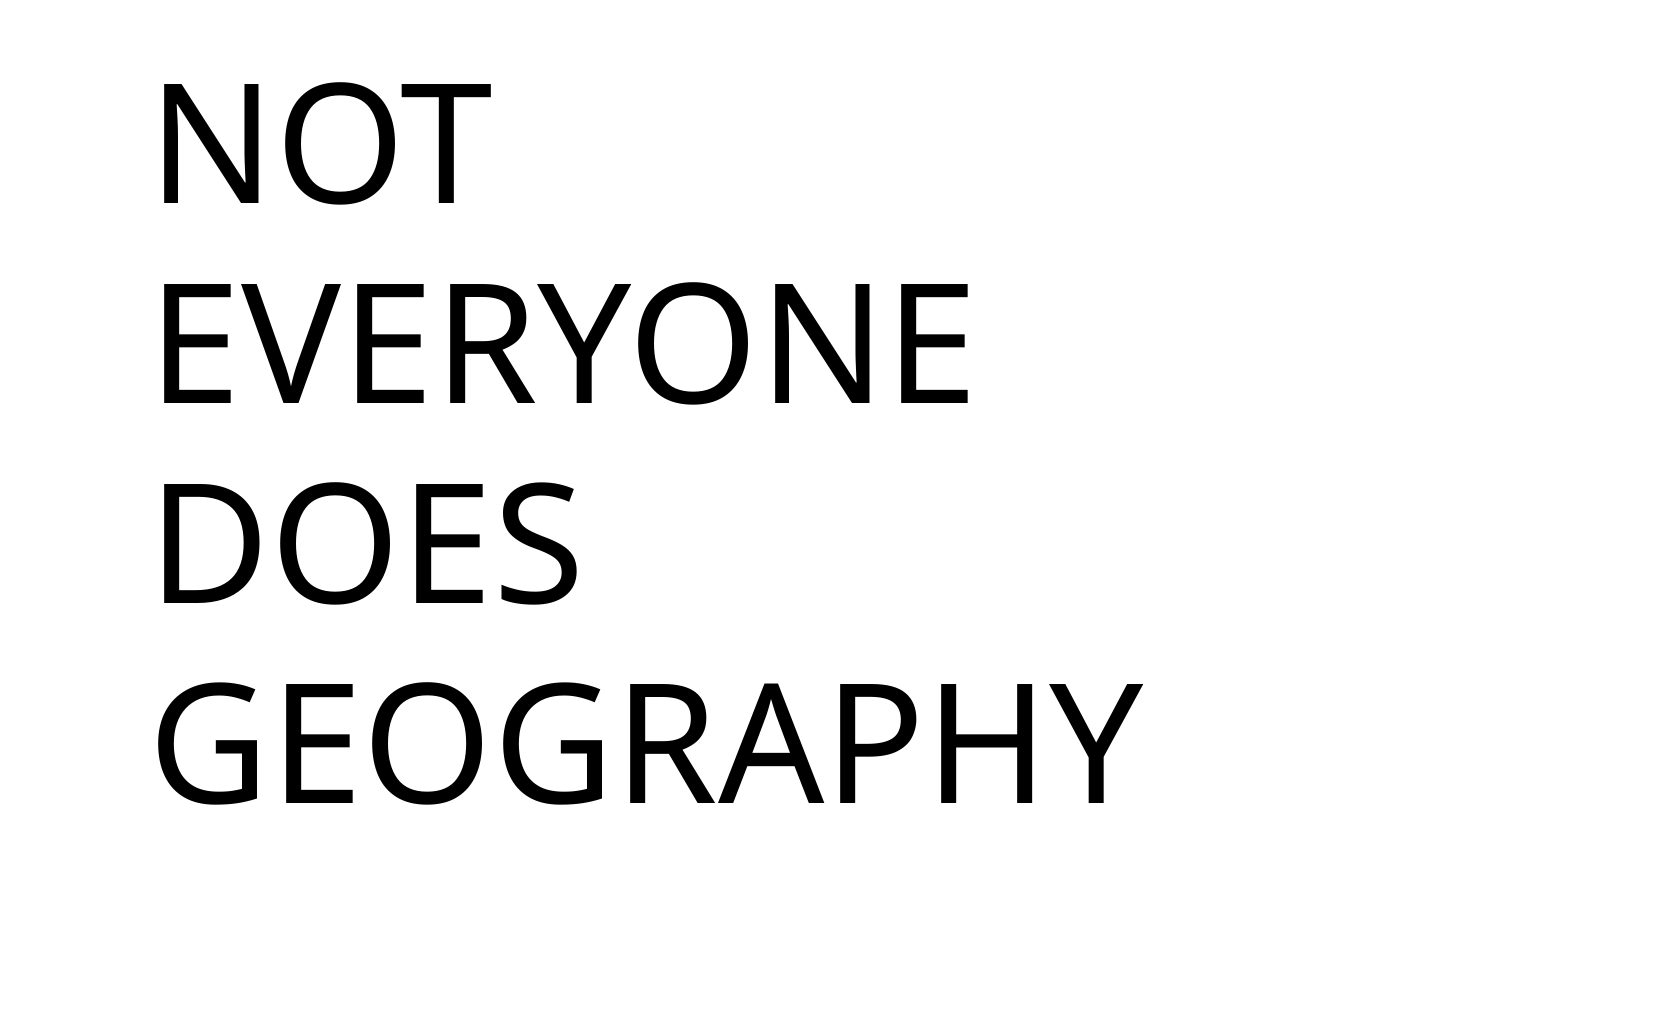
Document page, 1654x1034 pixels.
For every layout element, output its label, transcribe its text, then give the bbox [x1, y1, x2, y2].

text_box NOT EVERYONE DOES GEOGRAPHY [134, 29, 1160, 844]
